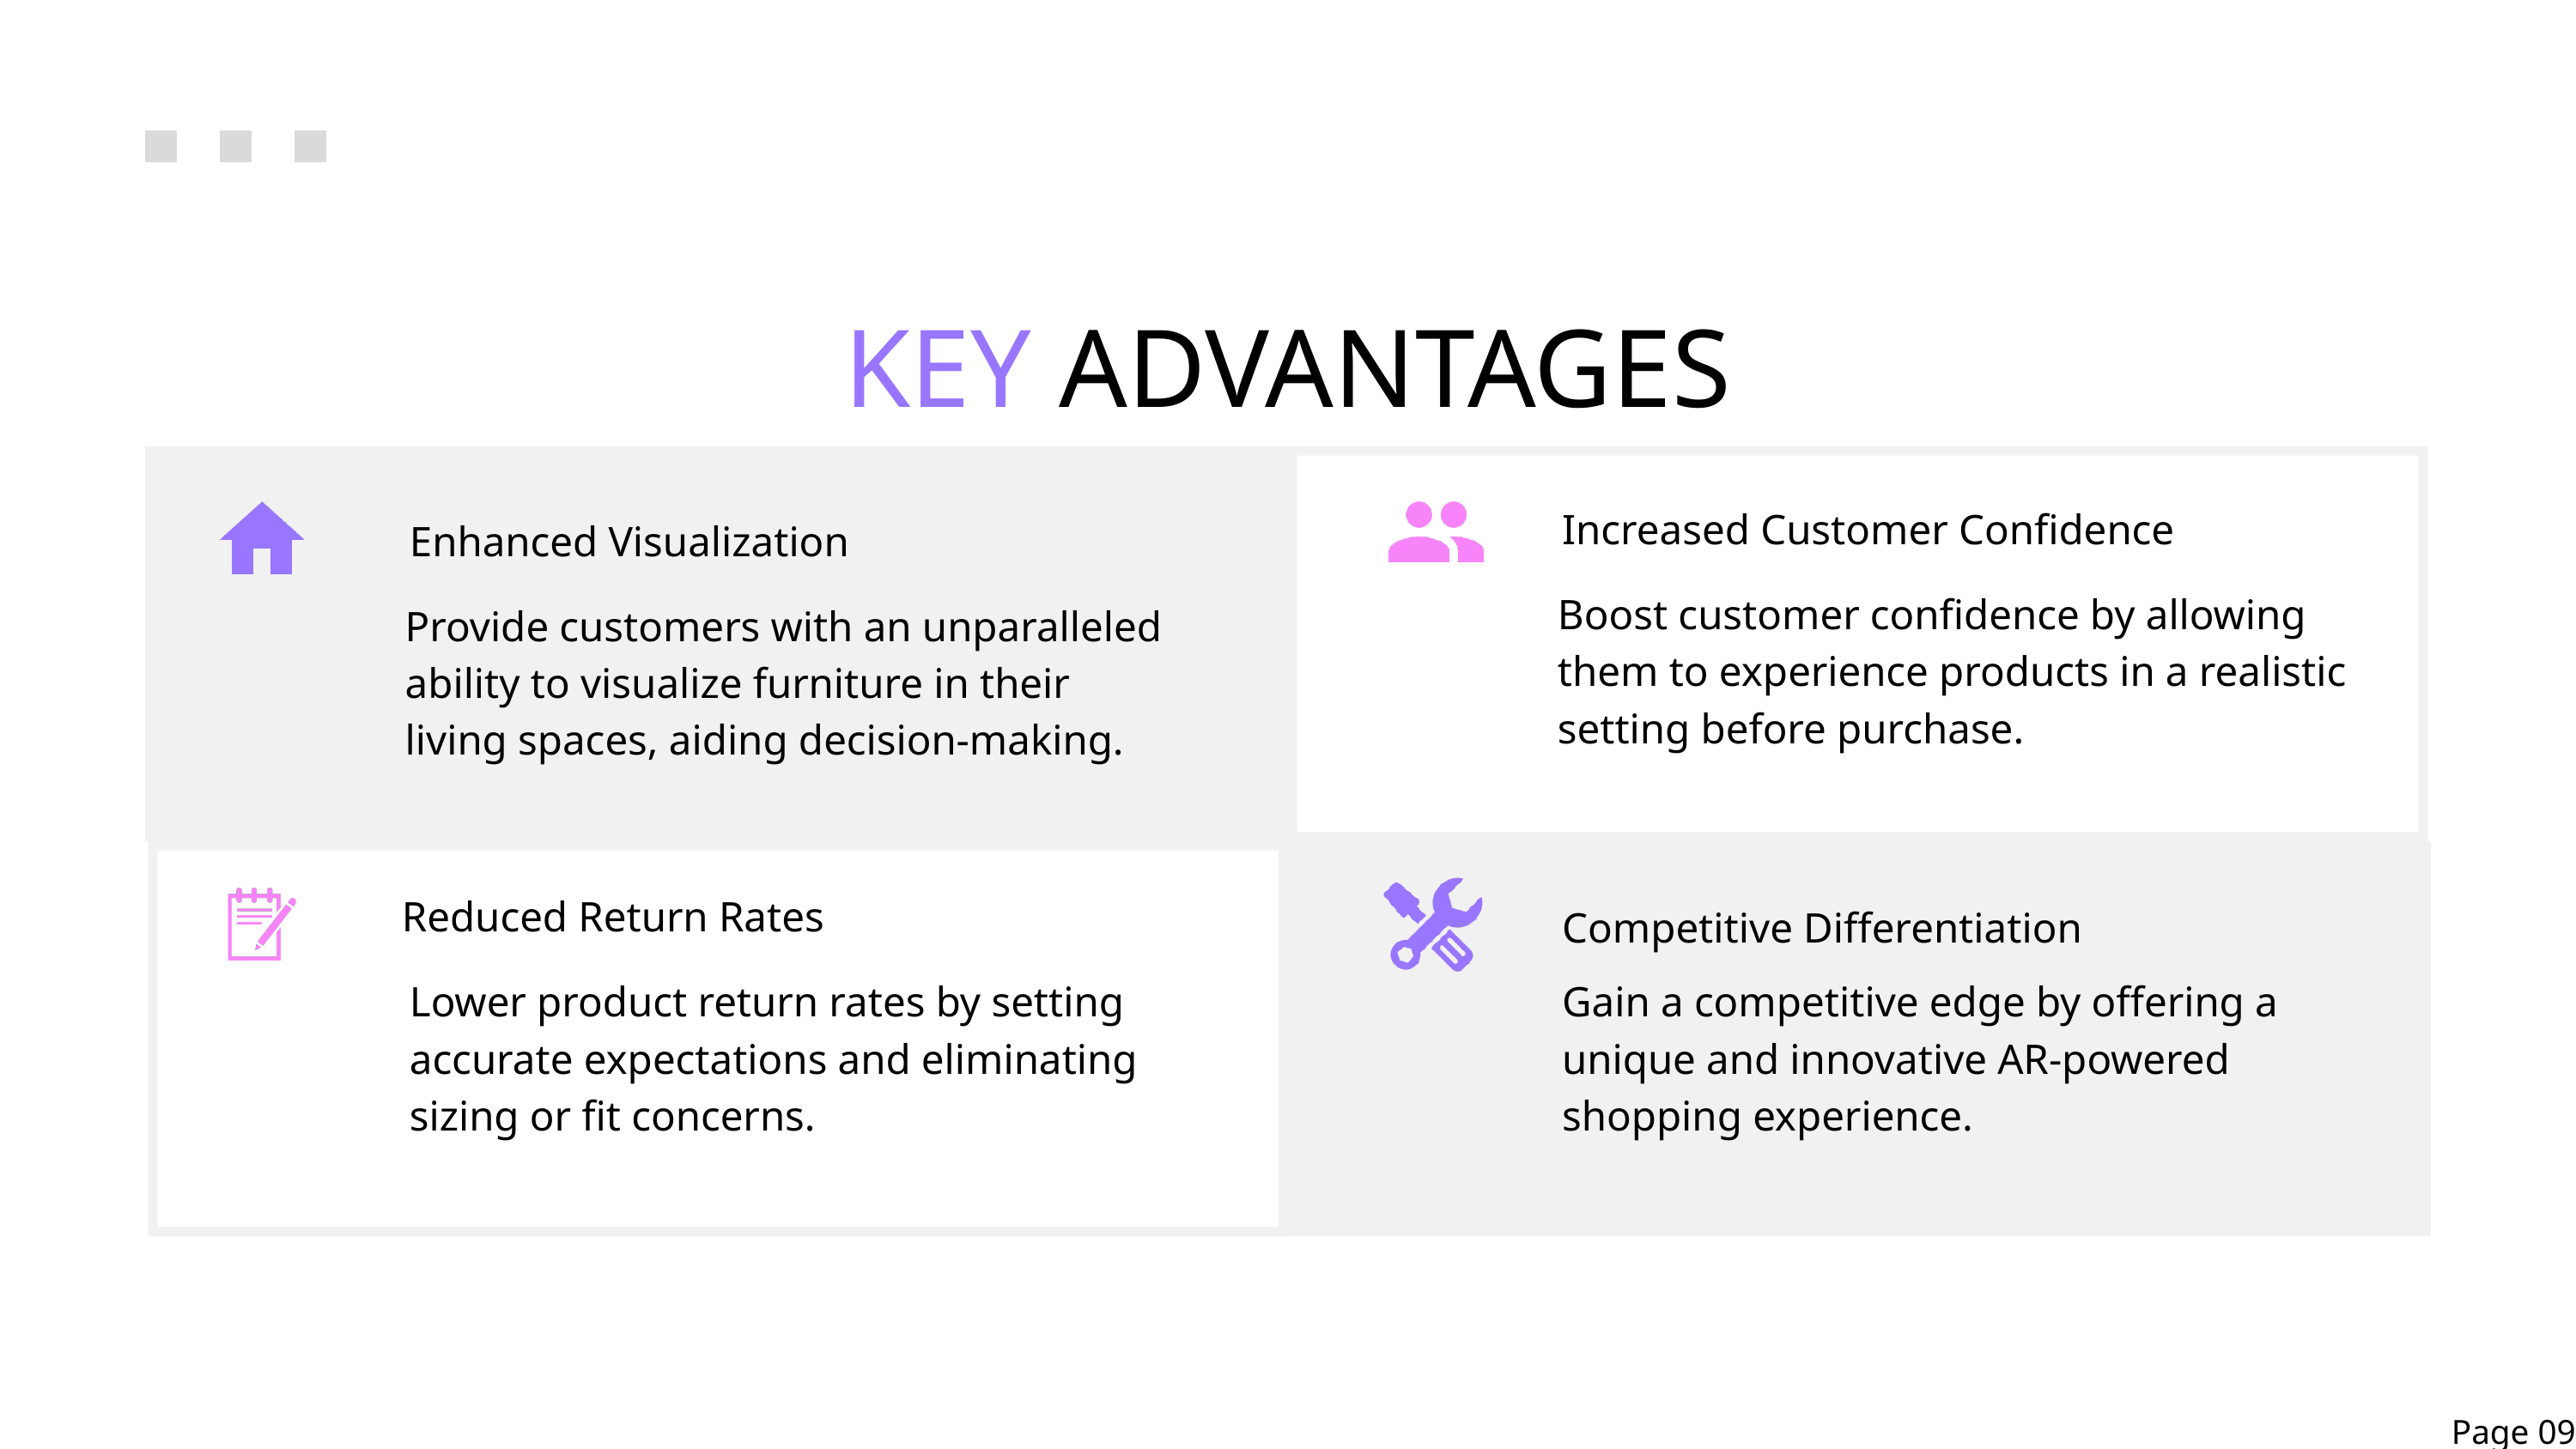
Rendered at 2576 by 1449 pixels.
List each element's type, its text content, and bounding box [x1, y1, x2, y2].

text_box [1287, 840, 2432, 1237]
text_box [294, 130, 327, 163]
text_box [1289, 446, 2428, 840]
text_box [144, 130, 178, 163]
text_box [144, 446, 1289, 842]
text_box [148, 850, 1283, 1237]
text_box Page 09 [2435, 1404, 2576, 1449]
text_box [219, 130, 252, 163]
text_box KEY ADVANTAGES [294, 291, 2282, 429]
